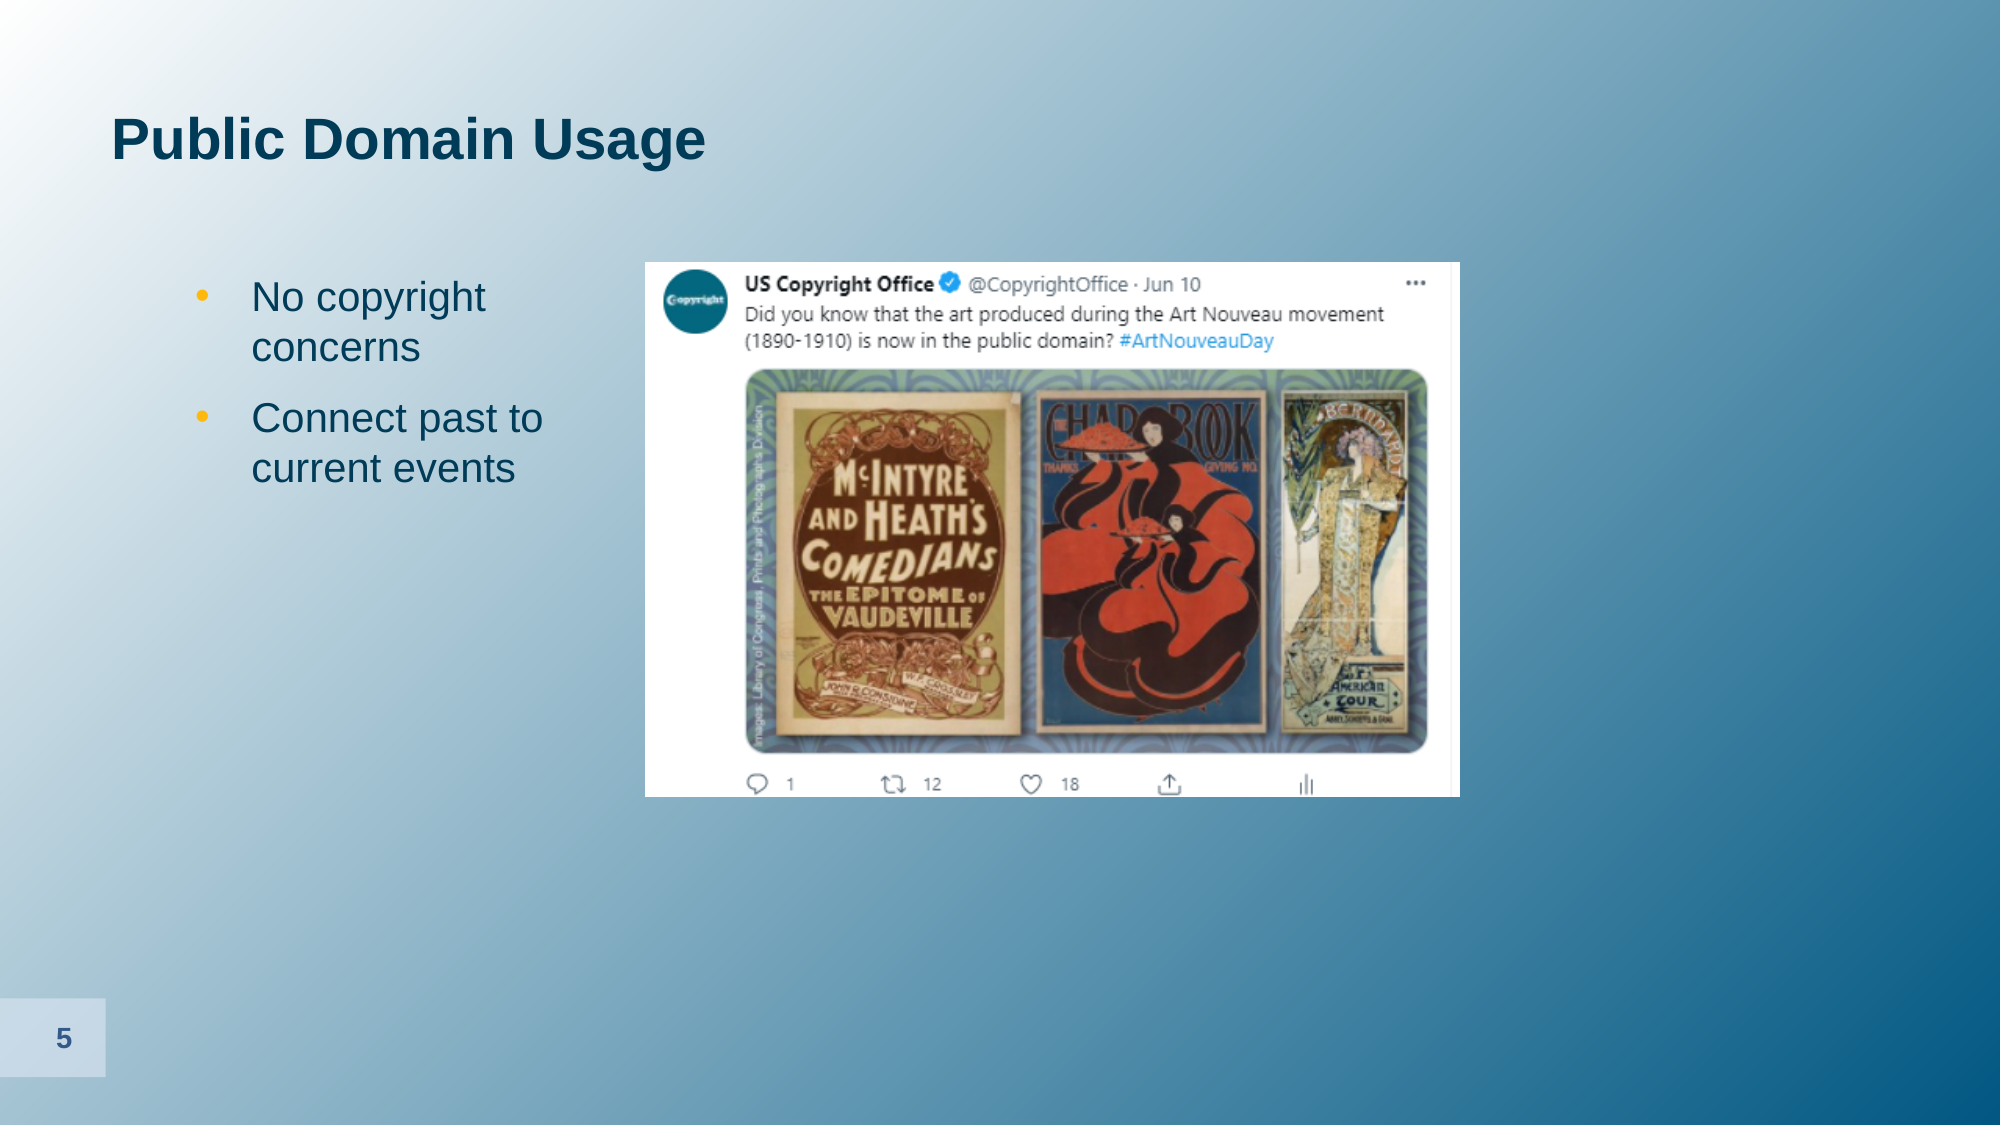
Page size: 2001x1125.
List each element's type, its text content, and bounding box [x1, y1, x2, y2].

list No copyright concerns Connect past to current events [180, 262, 644, 700]
title Public Domain Usage [96, 56, 1863, 225]
picture [644, 262, 1460, 797]
